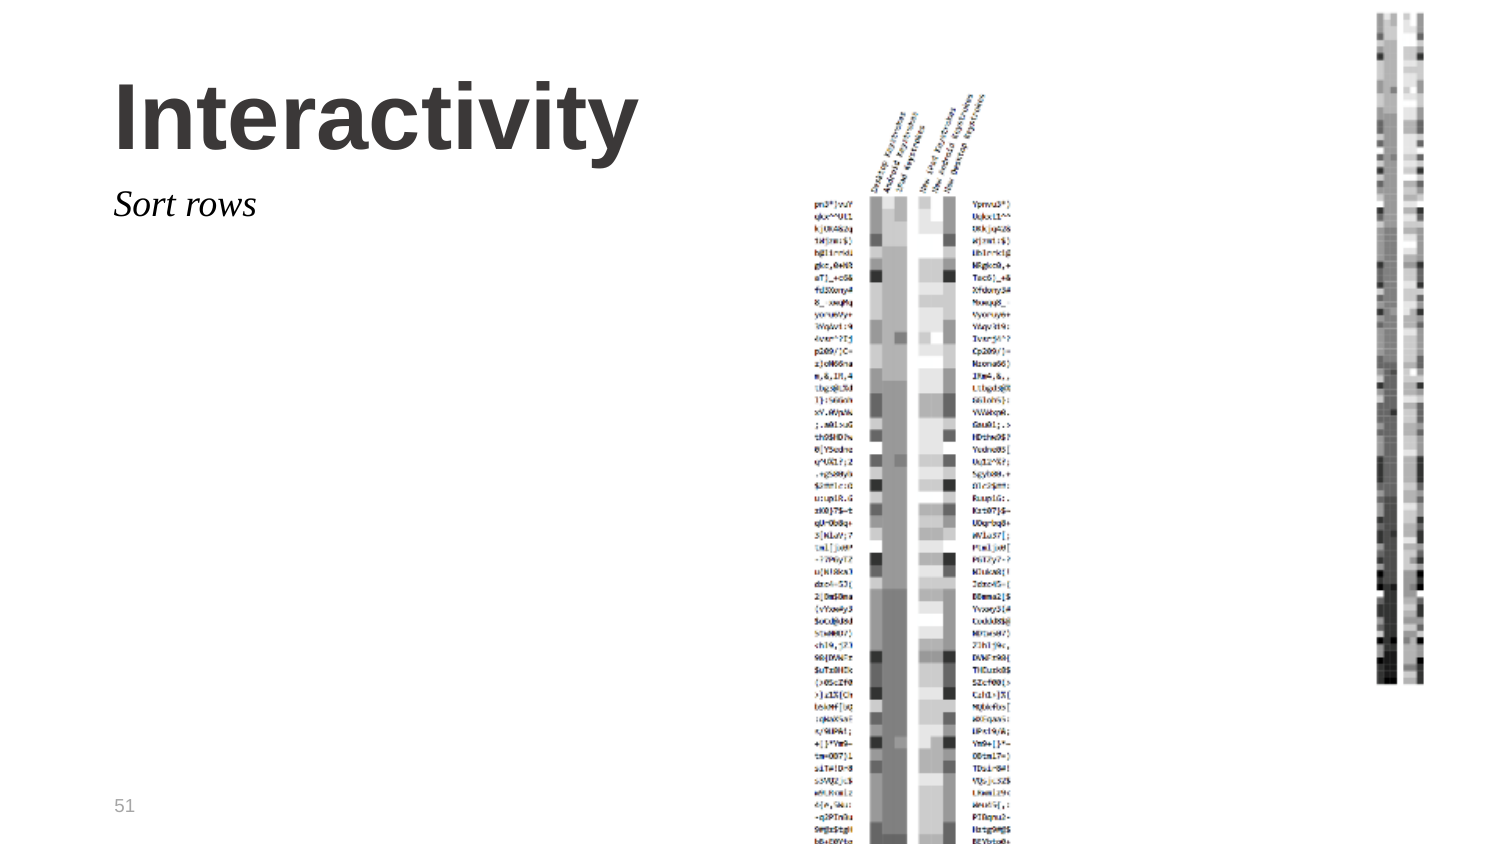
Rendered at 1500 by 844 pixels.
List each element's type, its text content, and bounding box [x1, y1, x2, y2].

title Interactivity [102, 0, 1397, 176]
picture [538, 5, 1438, 844]
list Sort rows [102, 178, 538, 364]
slide_number 51 [103, 782, 441, 827]
